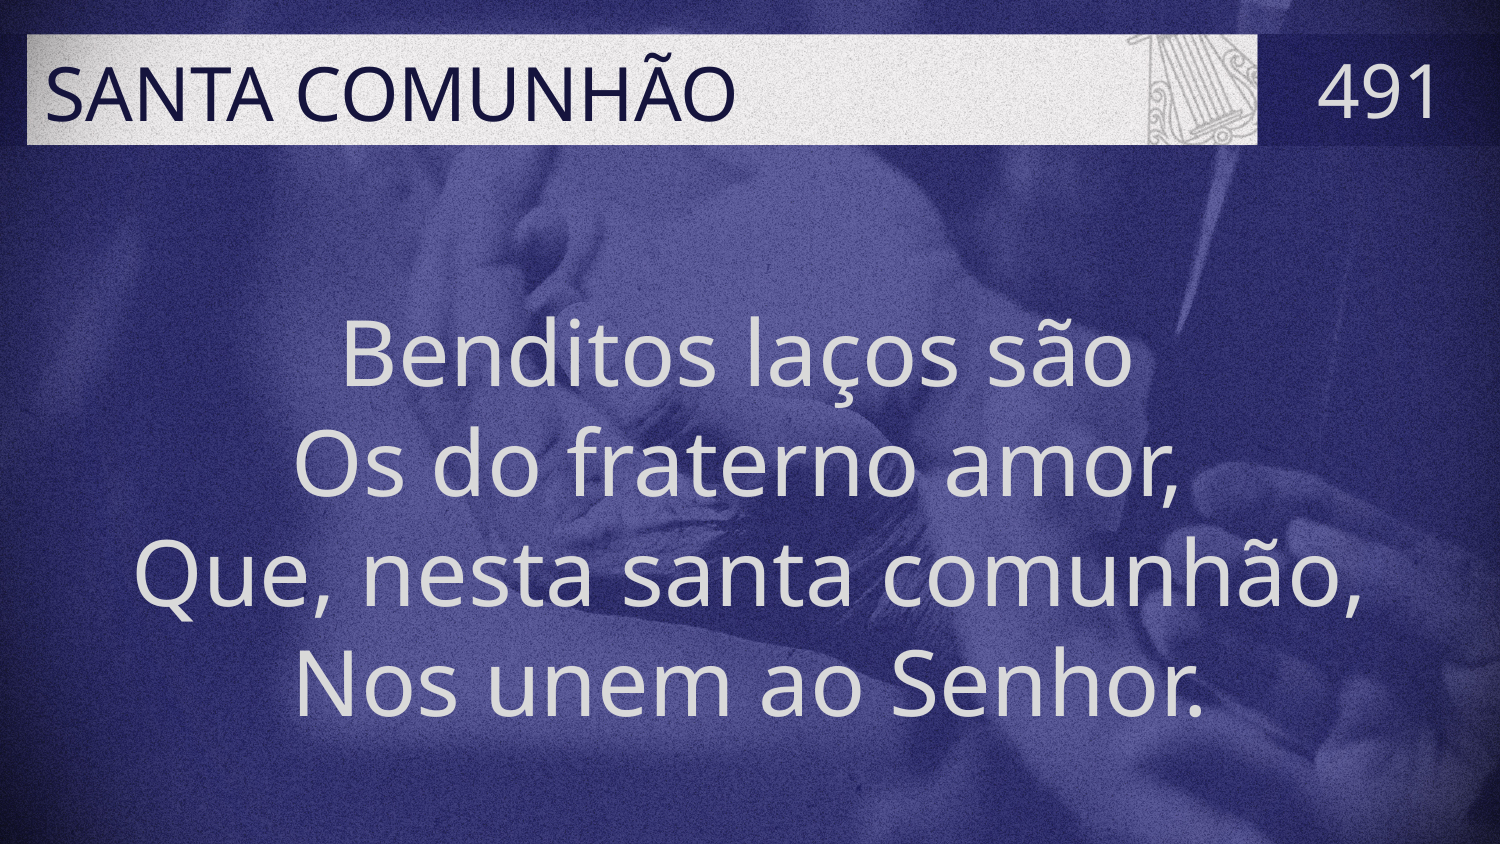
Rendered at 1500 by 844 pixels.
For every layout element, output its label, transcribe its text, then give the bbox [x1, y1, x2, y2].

list Benditos laços são Os do fraterno amor, Que, nesta santa comunhão, Nos unem ao Senhor. [0, 185, 1500, 844]
list 491 [1281, 36, 1483, 143]
picture [0, 0, 1500, 185]
title SANTA COMUNHÃO [29, 33, 1258, 151]
